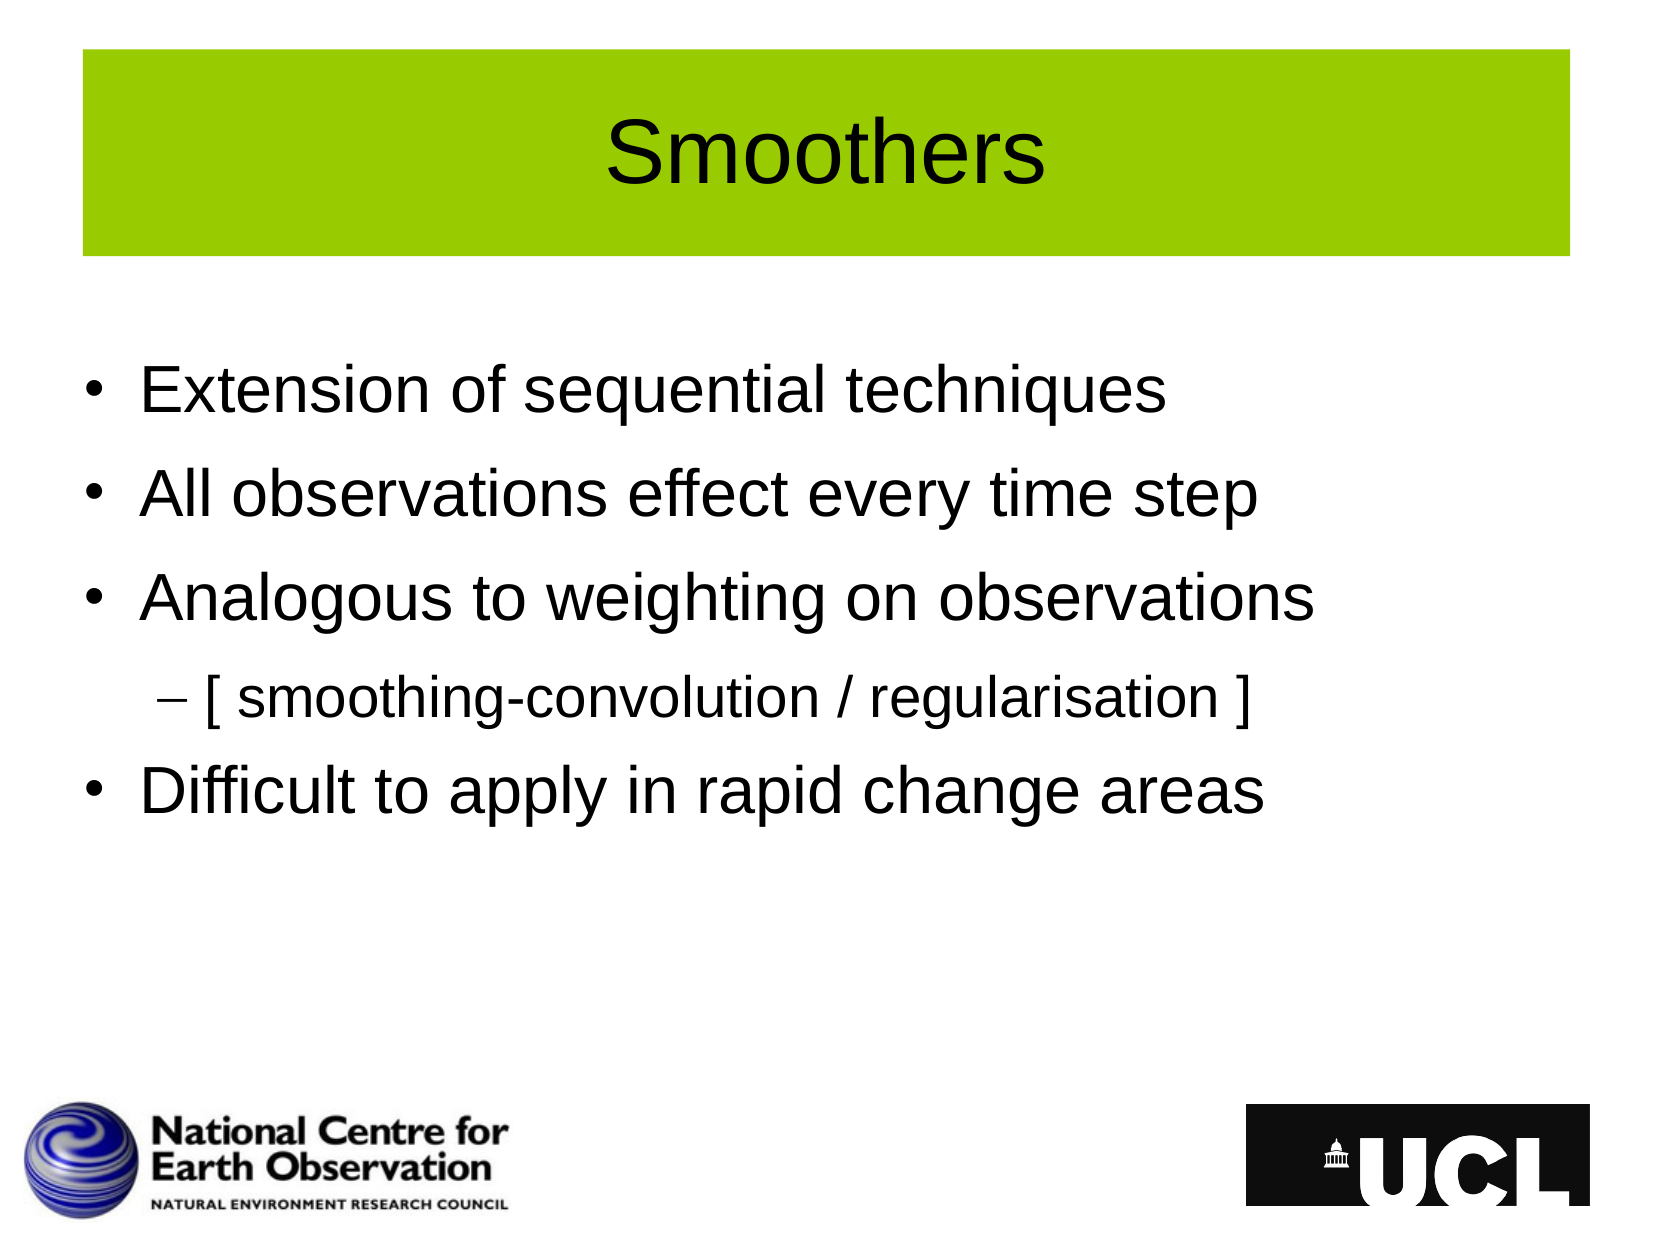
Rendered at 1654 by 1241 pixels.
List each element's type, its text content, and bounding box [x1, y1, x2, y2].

title Smoothers [82, 49, 1571, 257]
picture [23, 1097, 513, 1223]
list Extension of sequential techniques All observations effect every time step Analogous to weighting on observations [ smoothing-convolution / regularisation ] Difficult to apply in rapid change areas [82, 348, 1571, 987]
picture [1246, 1104, 1590, 1206]
